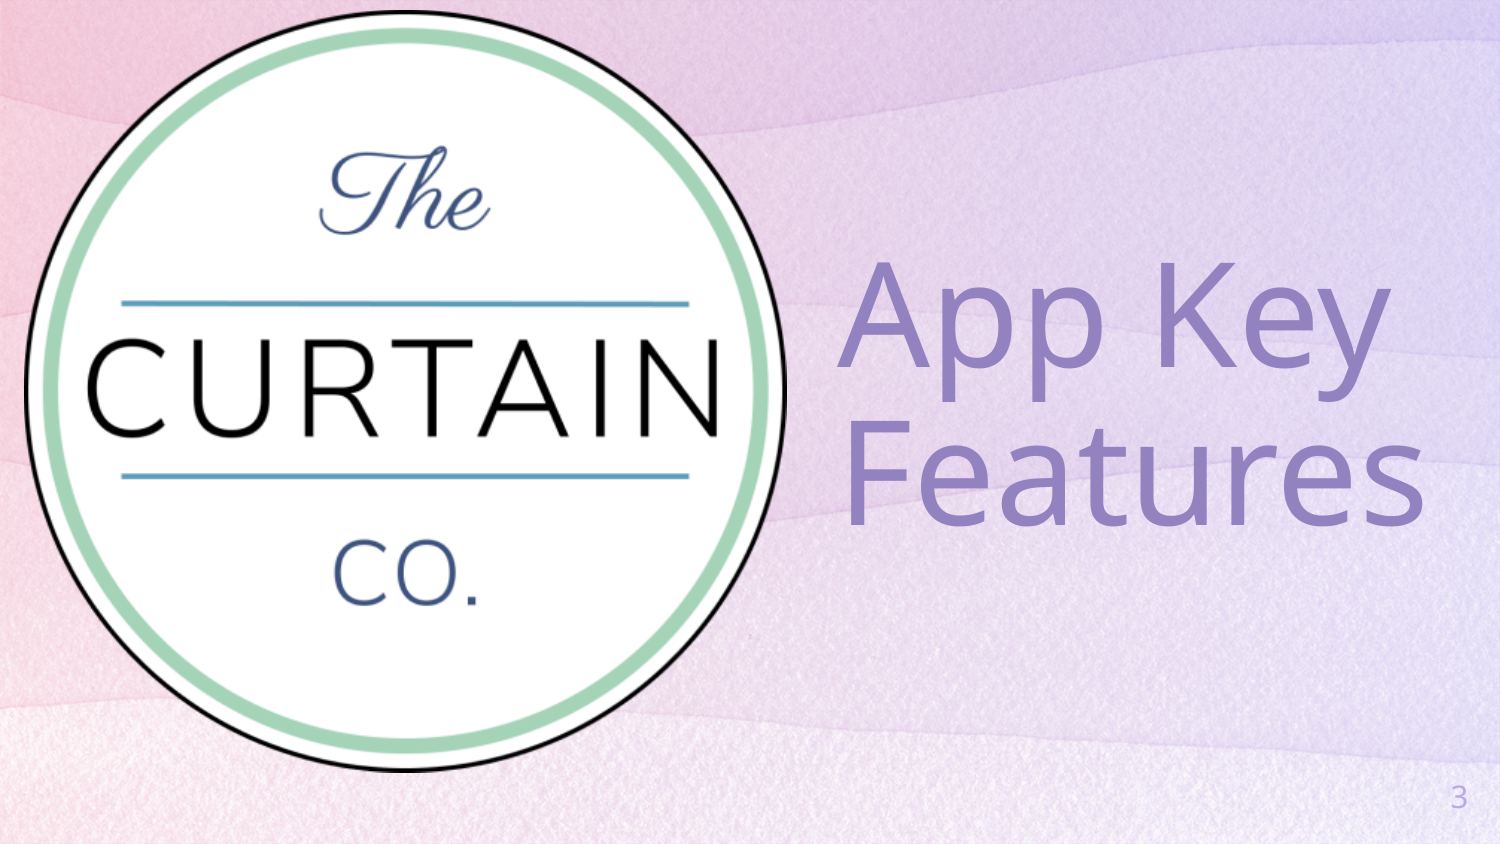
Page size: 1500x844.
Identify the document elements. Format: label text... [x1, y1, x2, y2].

title App Key Features [837, 226, 1500, 557]
picture [0, 0, 1500, 844]
slide_number ‹#› [1378, 766, 1469, 832]
